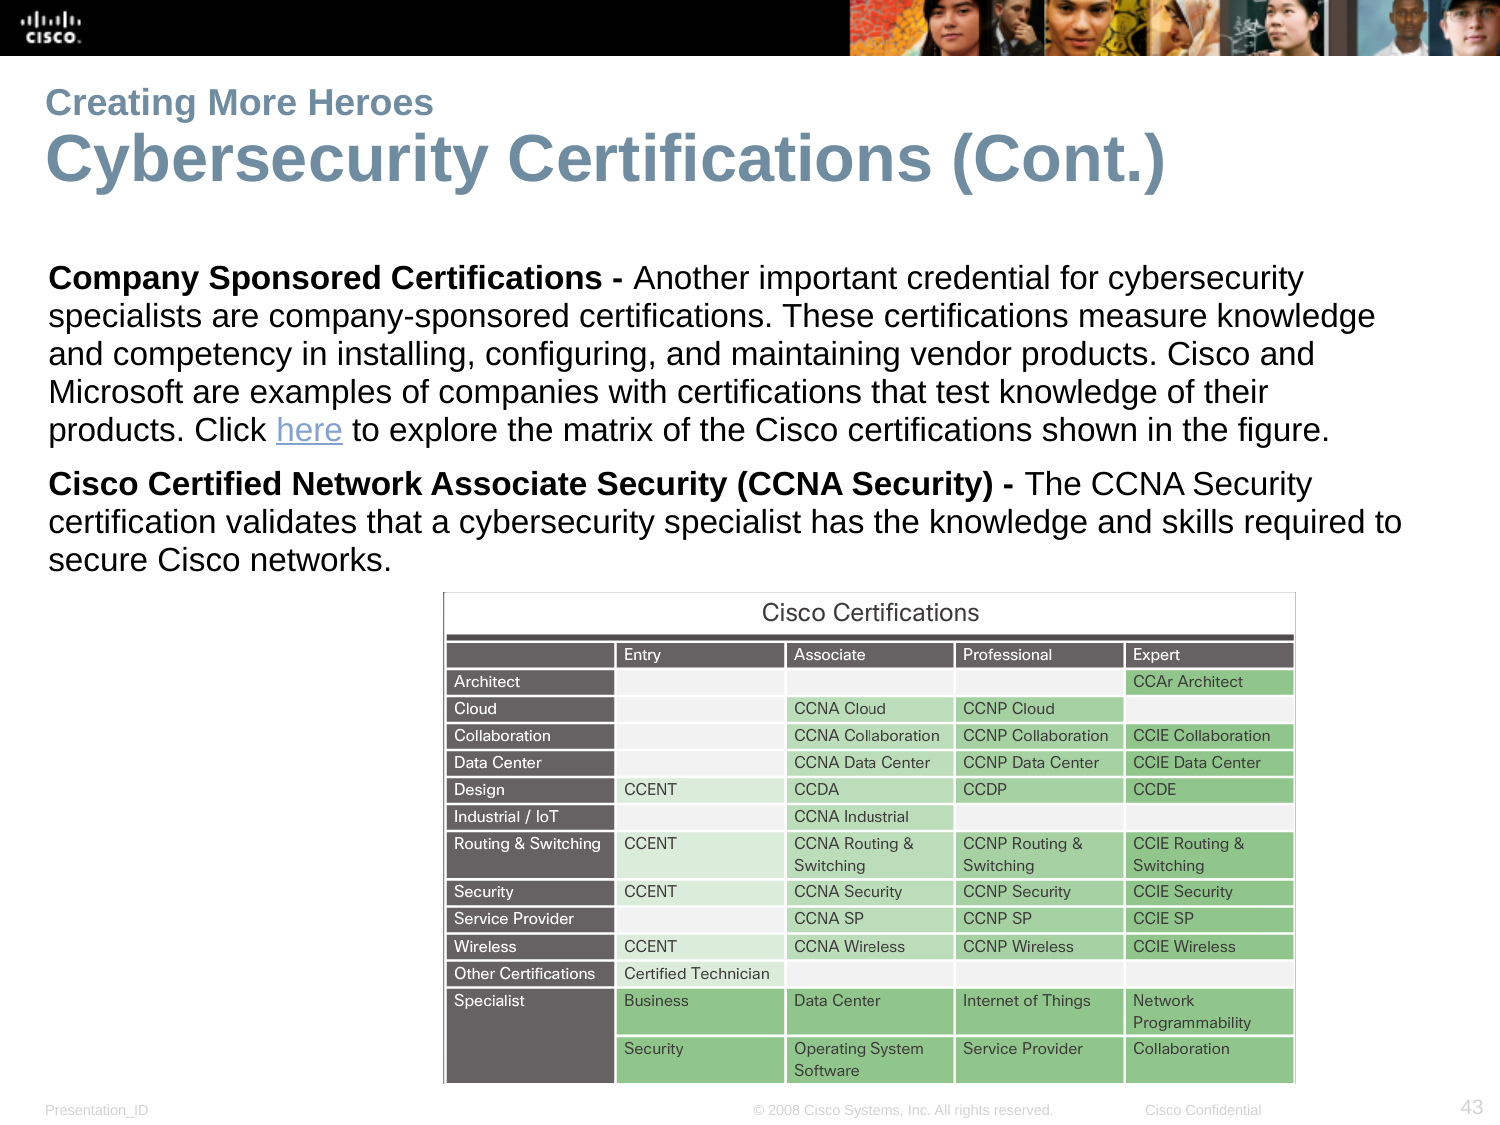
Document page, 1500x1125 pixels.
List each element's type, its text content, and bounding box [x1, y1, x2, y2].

picture [0, 0, 1500, 56]
list Company Sponsored Certifications - Another important credential for cybersecurity specialists are company-sponsored certifications. These certifications measure knowledge and competency in installing, configuring, and maintaining vendor products. Cisco and Microsoft are examples of companies with certifications that test knowledge of their products. Click here to explore the matrix of the Cisco certifications shown in the figure. Cisco Certified Network Associate Security (CCNA Security) - The CCNA Security certification validates that a cybersecurity specialist has the knowledge and skills required to secure Cisco networks. [34, 252, 1421, 1038]
picture [443, 592, 1296, 1084]
title Creating More Heroes Cybersecurity Certifications (Cont.) [31, 64, 1471, 203]
